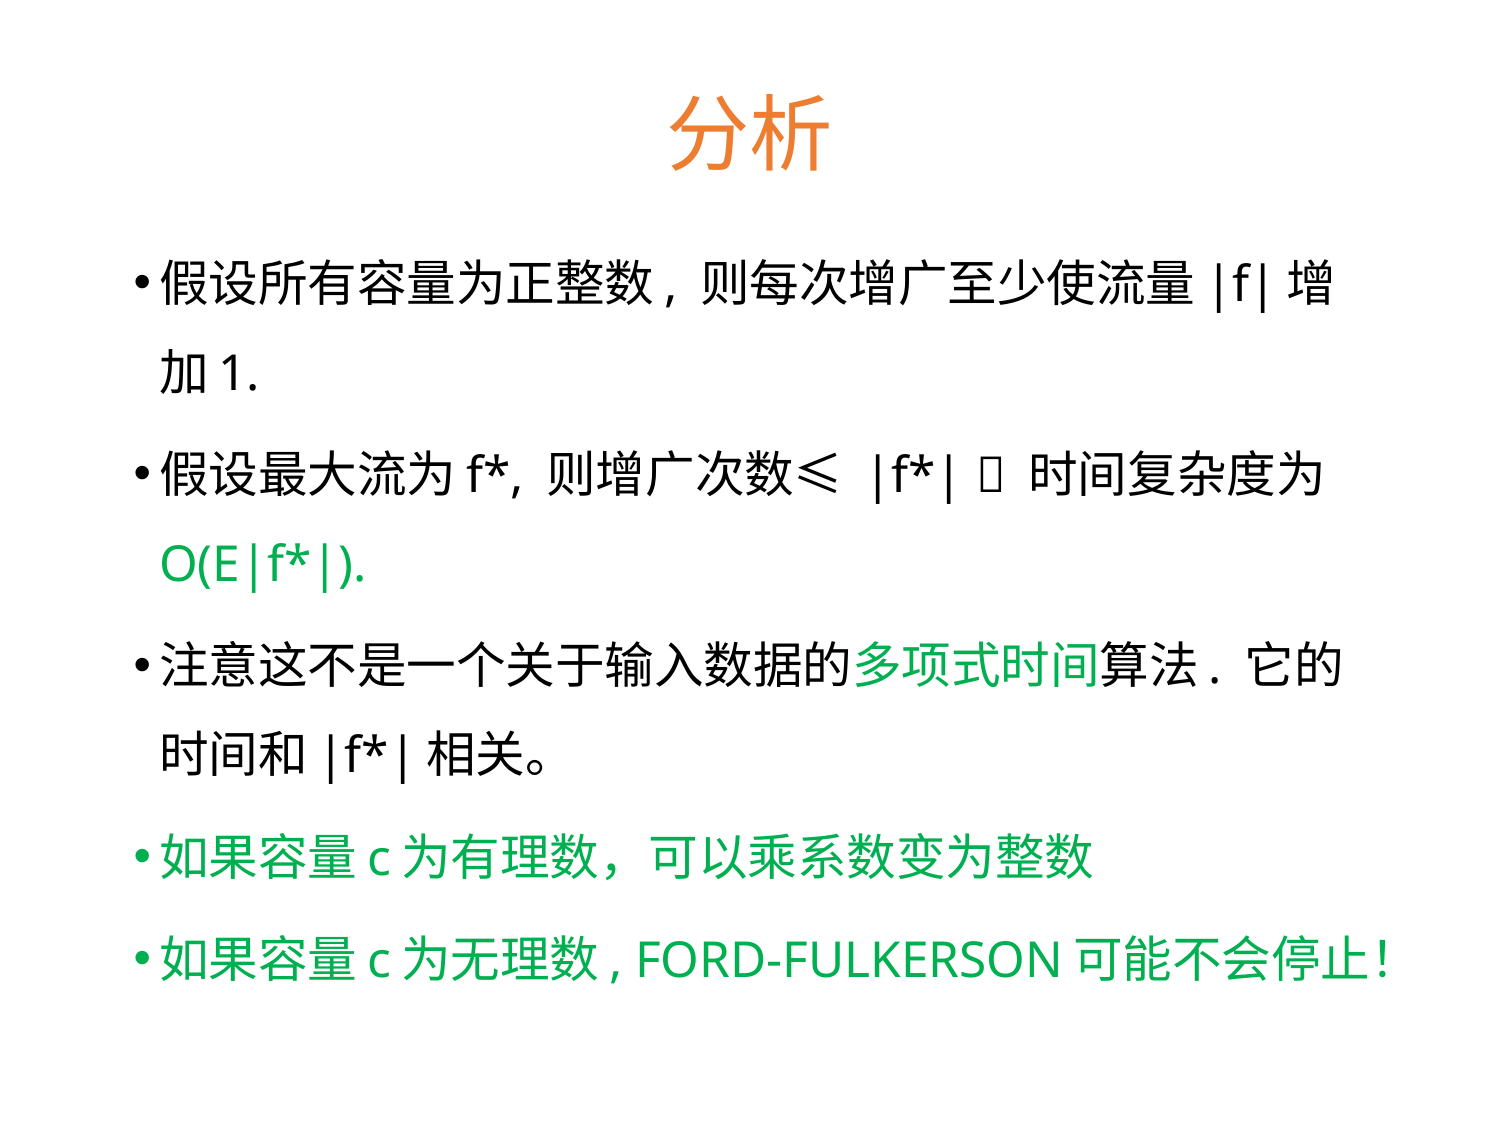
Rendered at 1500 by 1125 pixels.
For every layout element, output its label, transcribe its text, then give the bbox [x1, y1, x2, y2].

list 假设所有容量为正整数, 则每次增广至少使流量|f|增加1. 假设最大流为f*, 则增广次数≤ |f*|  时间复杂度为O(E|f*|). 注意这不是一个关于输入数据的多项式时间算法. 它的时间和|f*|相关。 如果容量c为有理数，可以乘系数变为整数 如果容量c为无理数, FORD-FULKERSON可能不会停止！ [118, 214, 1394, 1061]
title 分析 [103, 59, 1397, 215]
